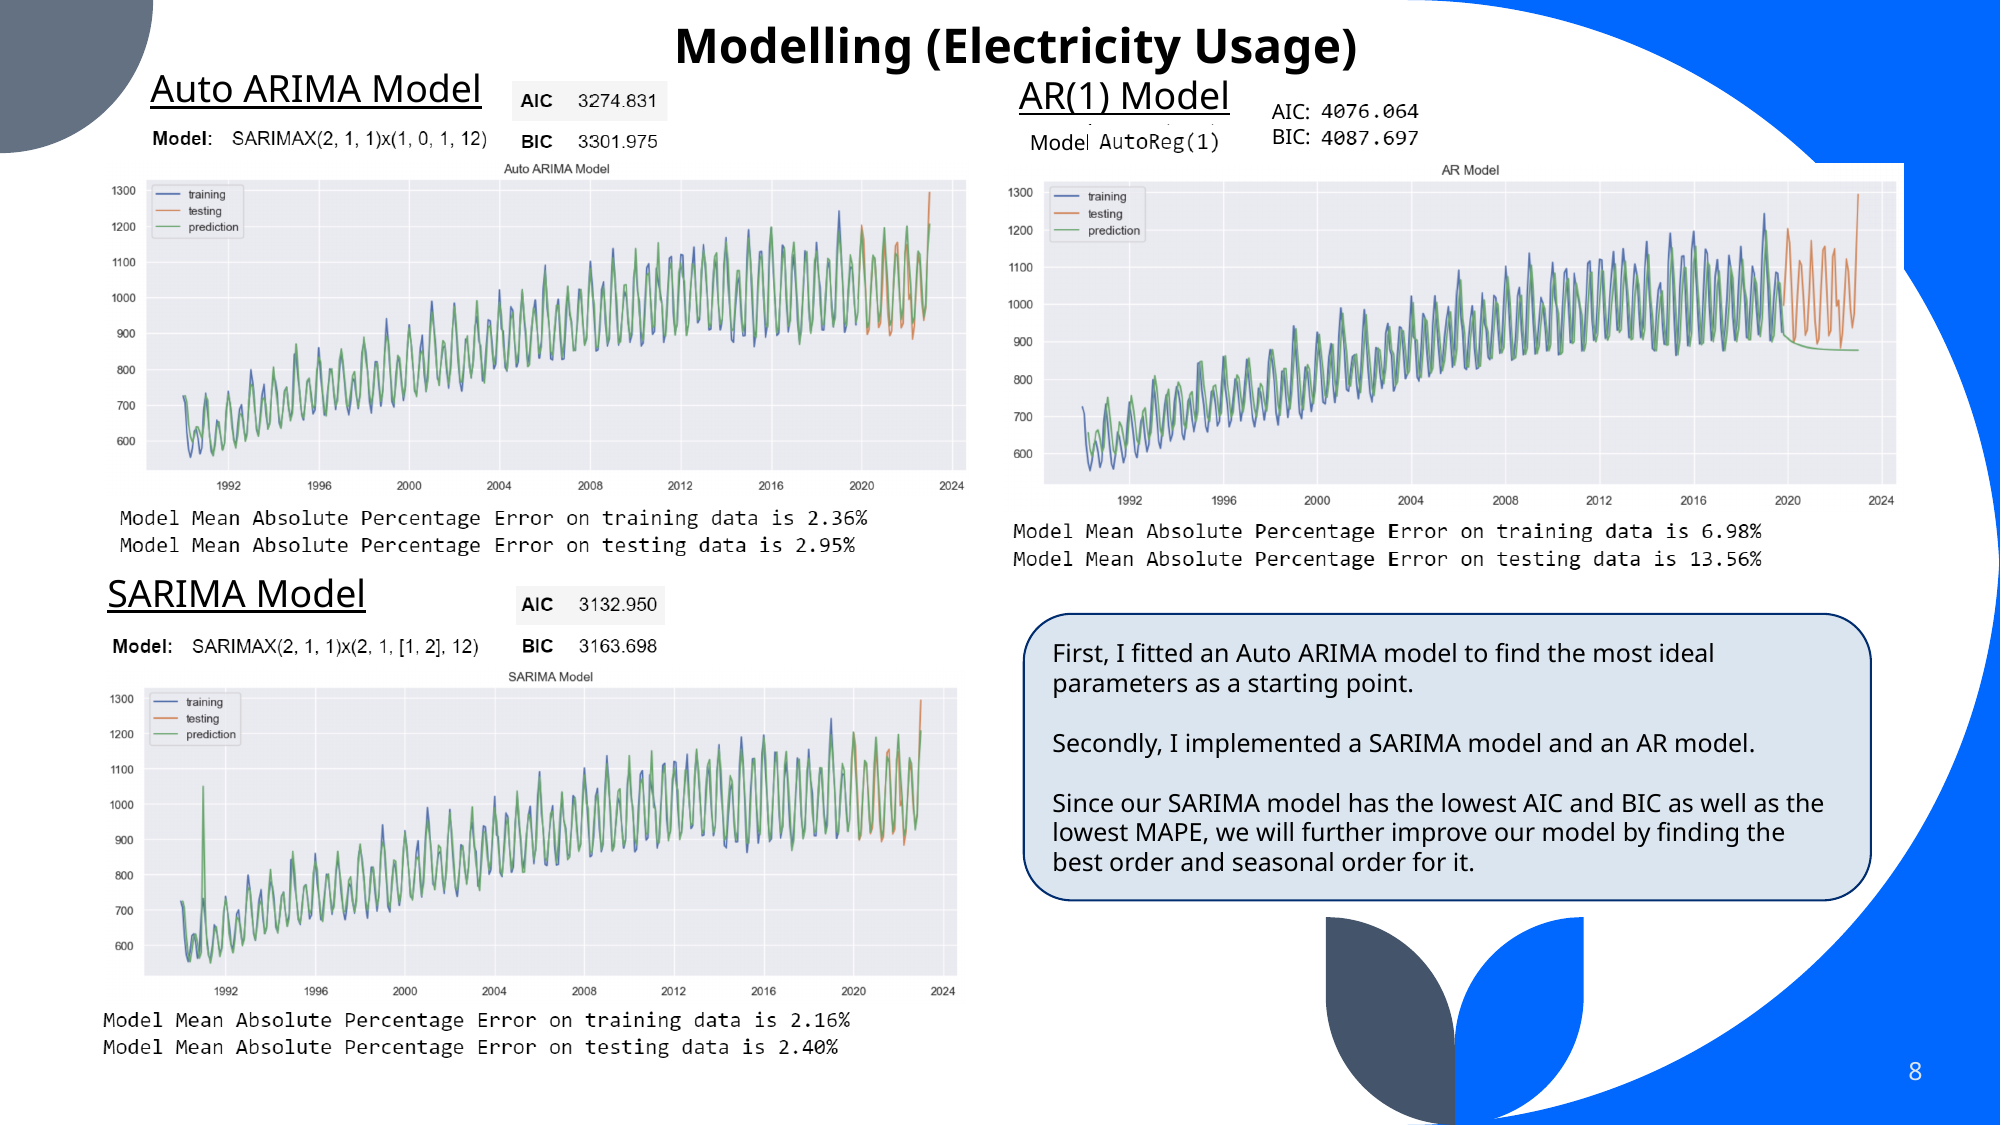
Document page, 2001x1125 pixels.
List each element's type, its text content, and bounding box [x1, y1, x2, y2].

text_box AR(1) Model [1003, 64, 1314, 125]
text_box Model: [1015, 122, 1129, 162]
picture [114, 500, 871, 559]
slide_number 8 [1665, 1042, 1938, 1103]
text_box Auto ARIMA Model [135, 58, 554, 118]
picture [1003, 163, 1904, 512]
picture [145, 118, 493, 157]
text_box First, I fitted an Auto ARIMA model to find the most ideal parameters as a starting point. Secondly, I implemented a SARIMA model and an AR model. Since our SARIMA model has the lowest AIC and BIC as well as the lowest MAPE, we will further improve our model by finding the best order and seasonal order for it. [1022, 612, 1872, 902]
picture [92, 1007, 857, 1064]
picture [105, 627, 486, 665]
text_box SARIMA Model [92, 562, 940, 623]
text_box AIC: BIC: [1257, 91, 1371, 156]
picture [1316, 99, 1425, 150]
picture [105, 668, 965, 1004]
text_box Modelling (Electricity Usage) [214, 20, 1819, 82]
picture [1003, 516, 1775, 575]
picture [516, 586, 665, 664]
picture [105, 81, 970, 496]
picture [1088, 123, 1219, 159]
